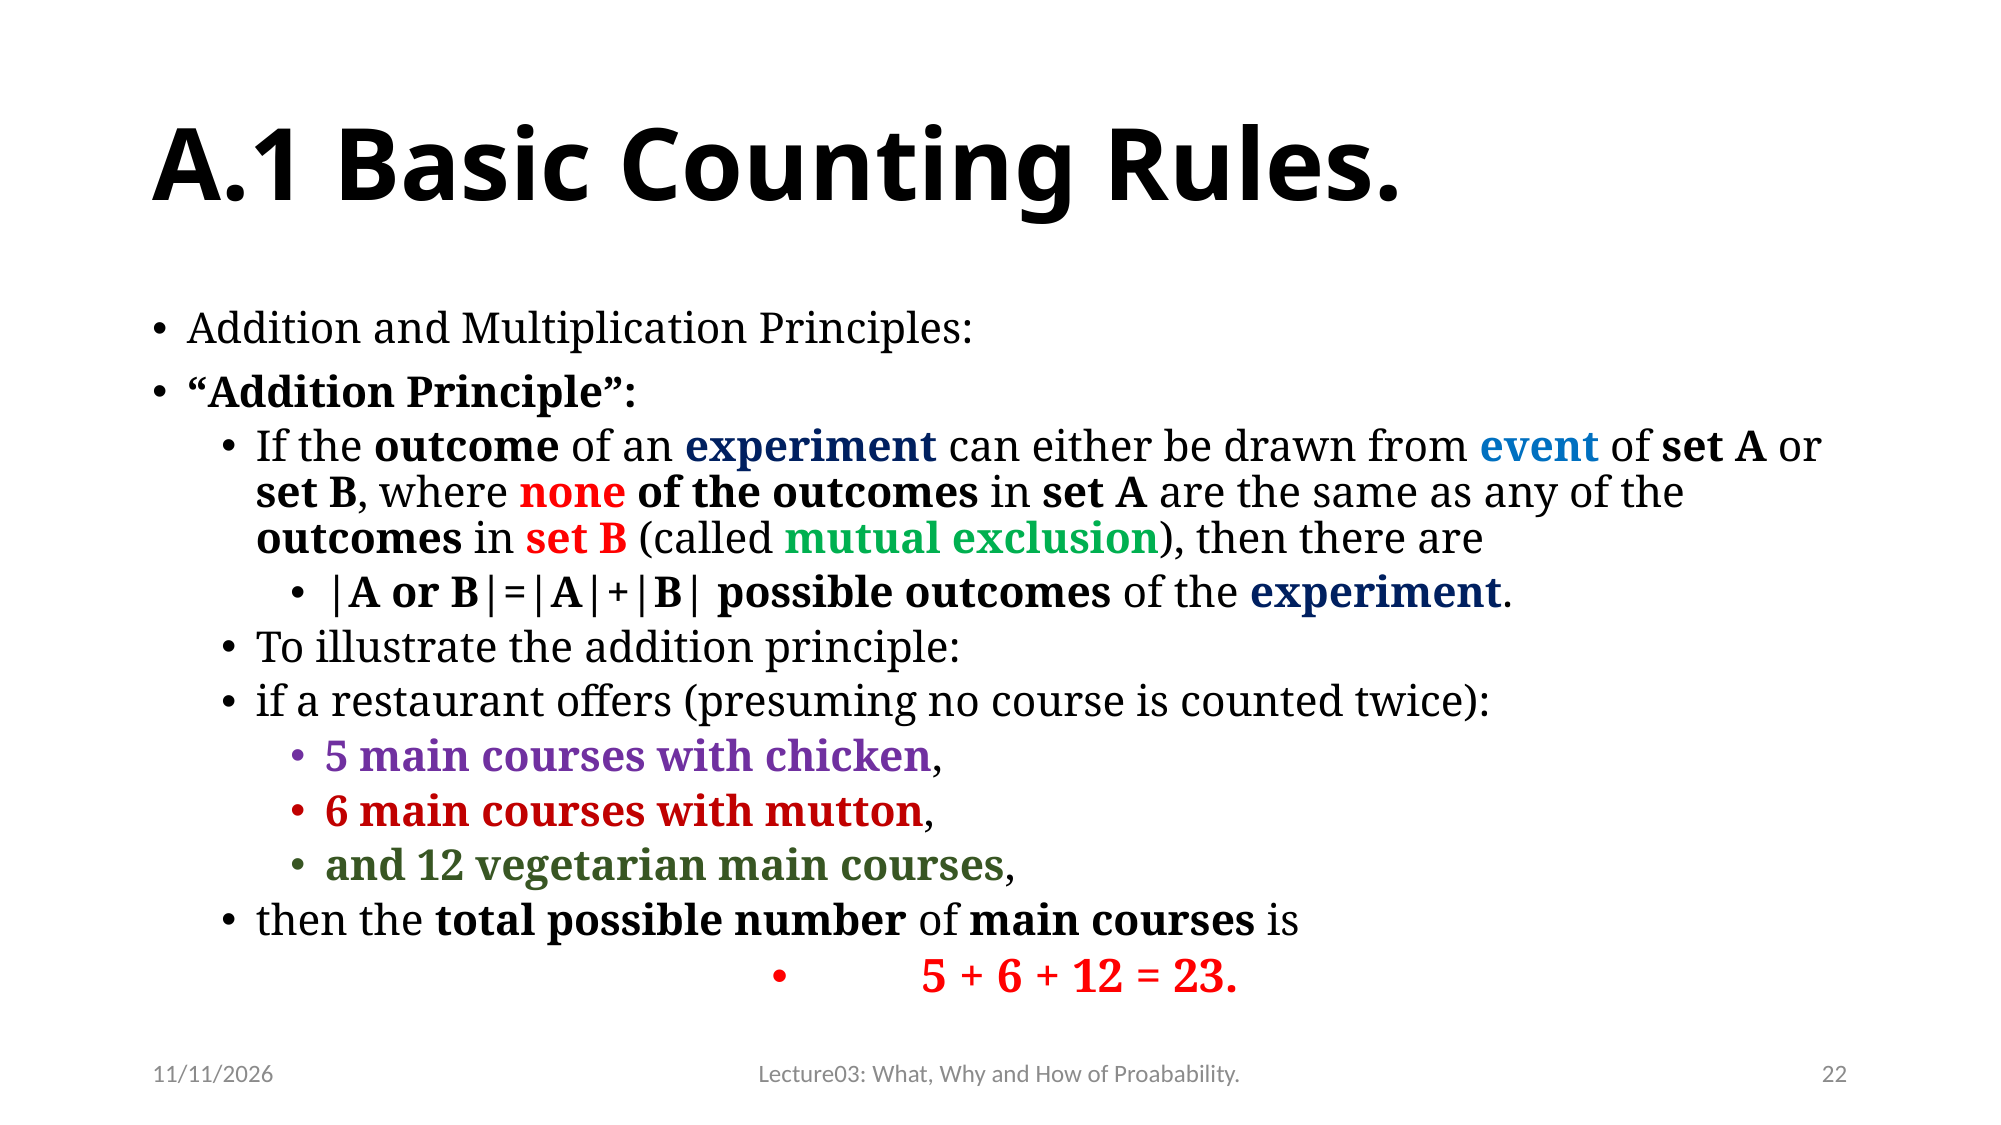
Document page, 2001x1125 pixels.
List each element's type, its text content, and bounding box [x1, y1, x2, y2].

slide_number 22 [1412, 1042, 1863, 1103]
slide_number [137, 1042, 588, 1103]
title A.1 Basic Counting Rules. [137, 59, 1863, 278]
list Addition and Multiplication Principles: “Addition Principle”: If the outcome of an experiment can either be drawn from event of set A or set B, where none of the outcomes in set A are the same as any of the outcomes in set B (called mutual exclusion), then there are |A or B|=|A|+|B| possible outcomes of the experiment. To illustrate the addition principle: if a restaurant offers (presuming no course is counted twice): 5 main courses with chicken, 6 main courses with mutton, and 12 vegetarian main courses, then the total possible number of main courses is 5 + 6 + 12 = 23. [137, 299, 1863, 1014]
footer Lecture03: What, Why and How of Proabability. [662, 1042, 1338, 1103]
